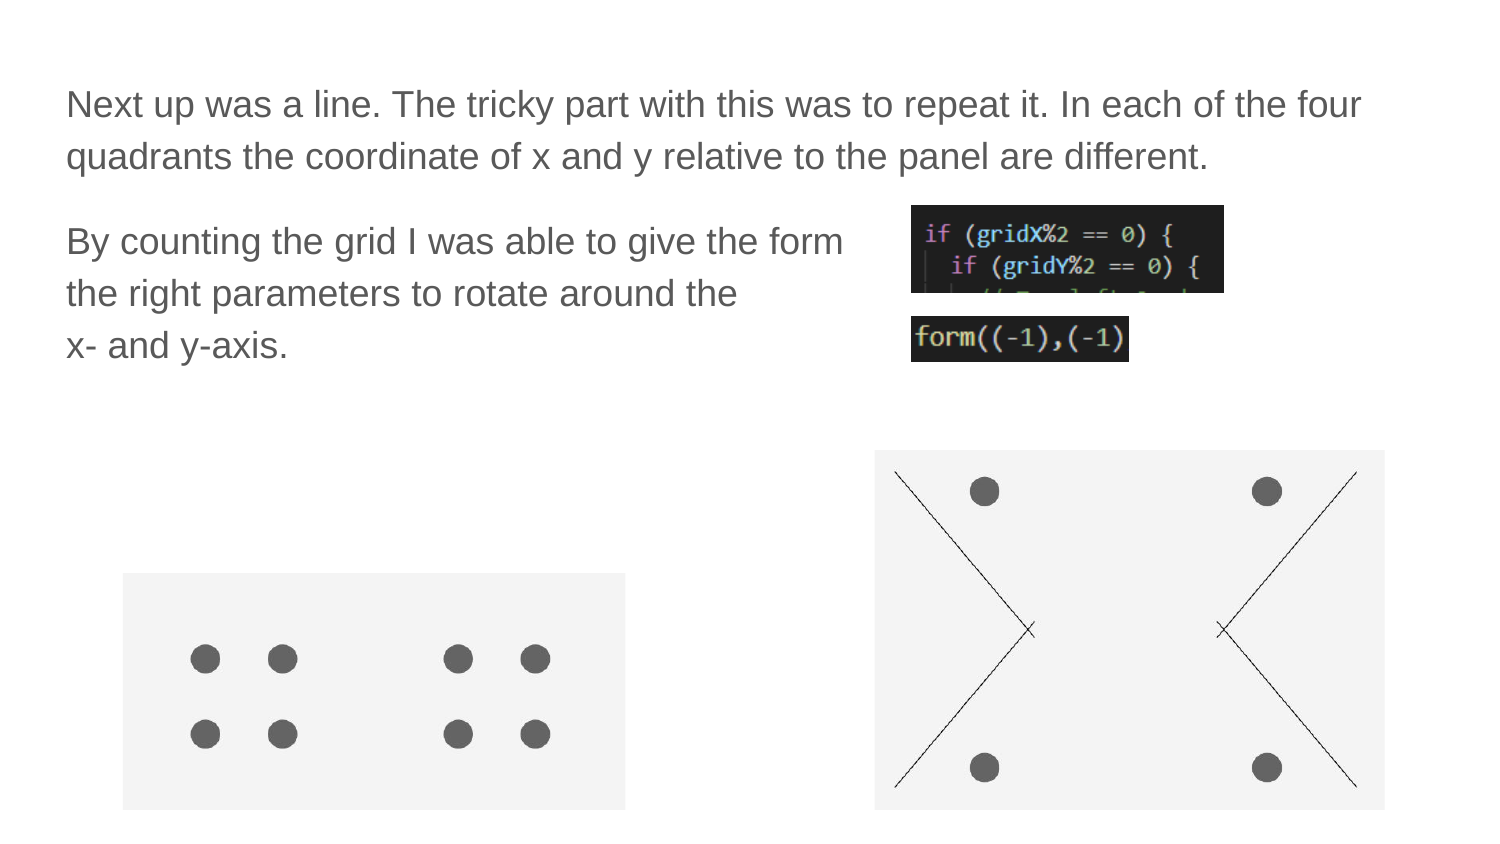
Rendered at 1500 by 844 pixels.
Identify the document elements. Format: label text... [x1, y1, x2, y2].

list Next up was a line. The tricky part with this was to repeat it. In each of the four quadrants the coordinate of x and y relative to the panel are different. By counting the grid I was able to give the form the right parameters to rotate around the x- and y-axis. [51, 58, 1449, 437]
picture [910, 205, 1224, 294]
picture [910, 316, 1129, 363]
picture [122, 573, 626, 810]
picture [874, 450, 1385, 810]
